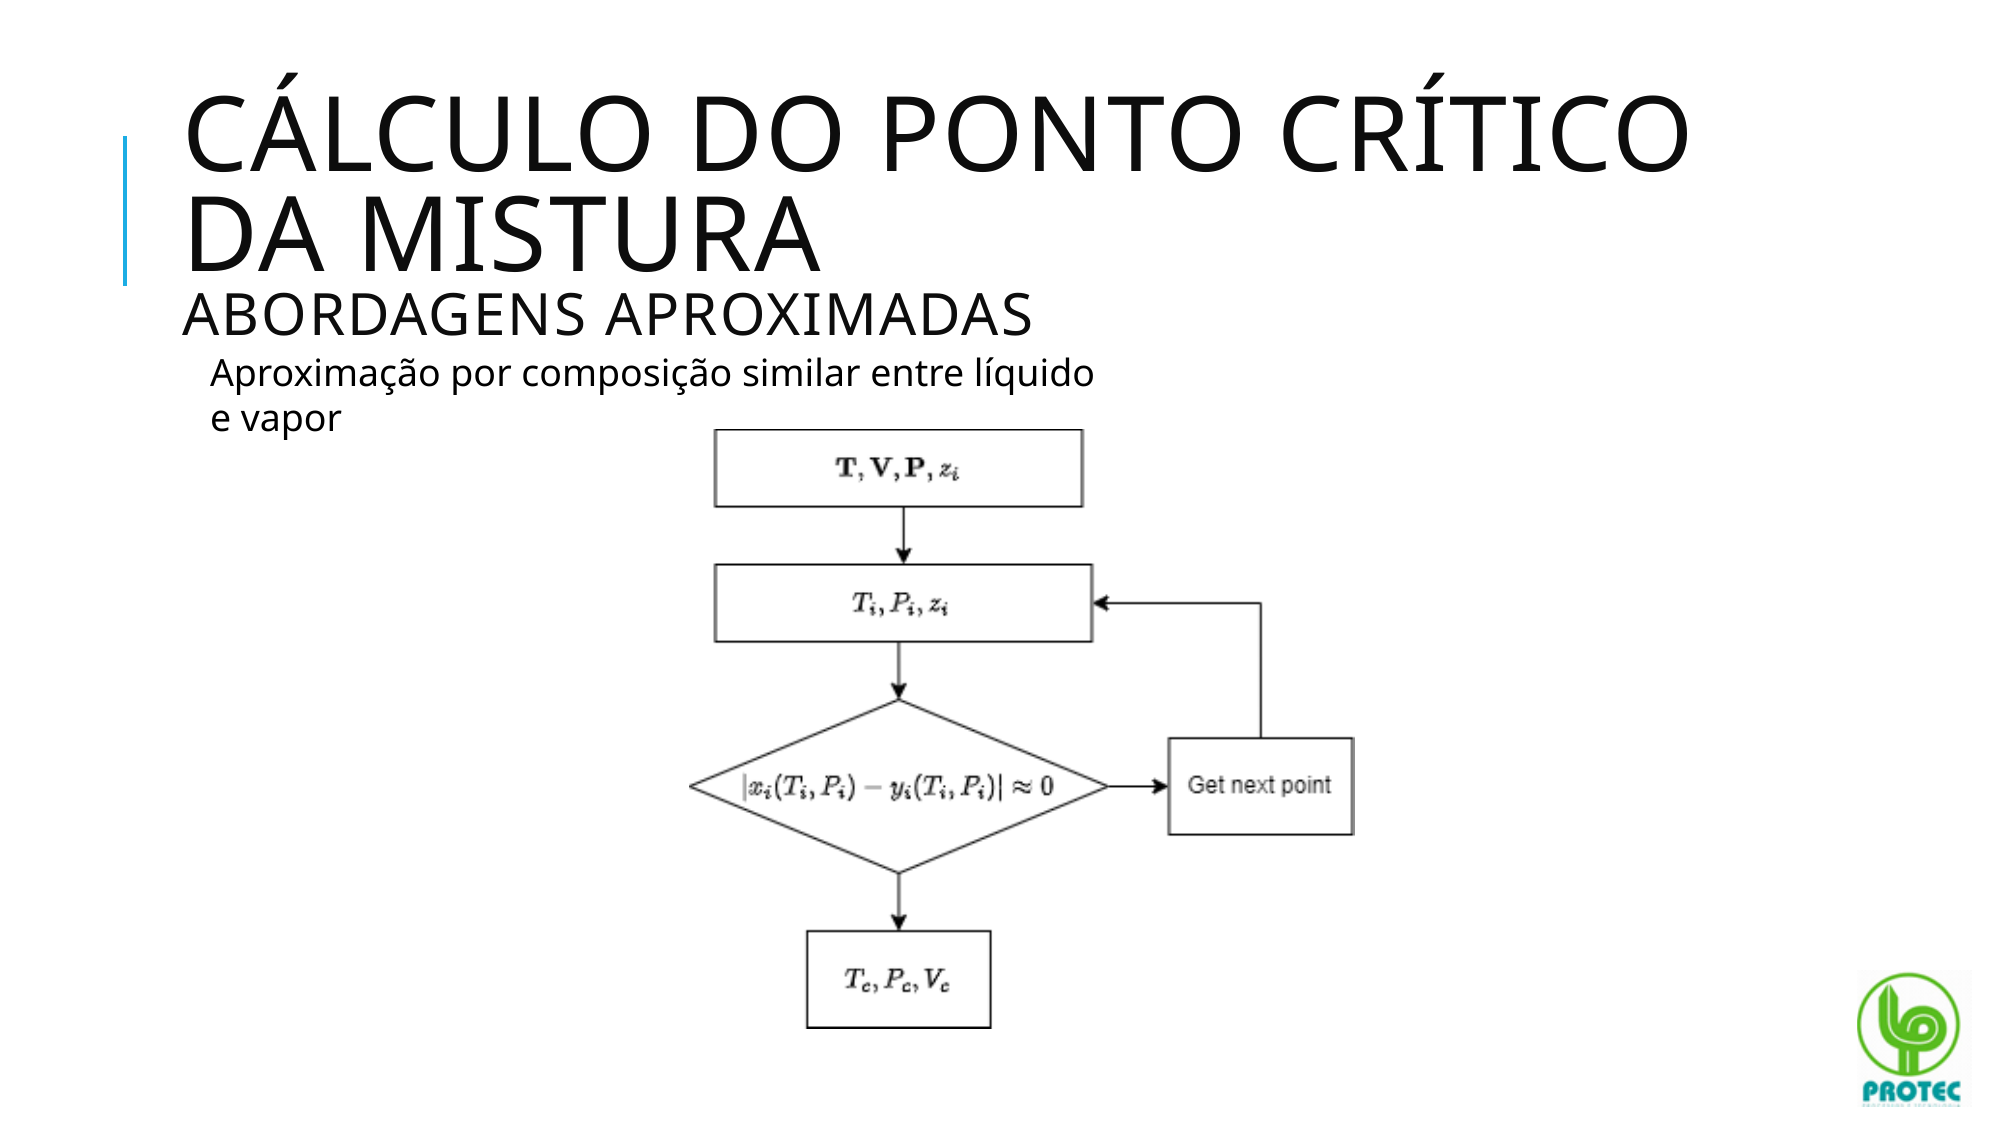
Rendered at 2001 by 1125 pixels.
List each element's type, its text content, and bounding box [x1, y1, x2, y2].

picture [1857, 970, 1972, 1107]
text_box Aproximação por composição similar entre líquido e vapor [195, 341, 1111, 447]
title Cálculo do Ponto crítico da mistura Abordagens aproximadas [168, 96, 1763, 342]
picture [689, 429, 1355, 1030]
